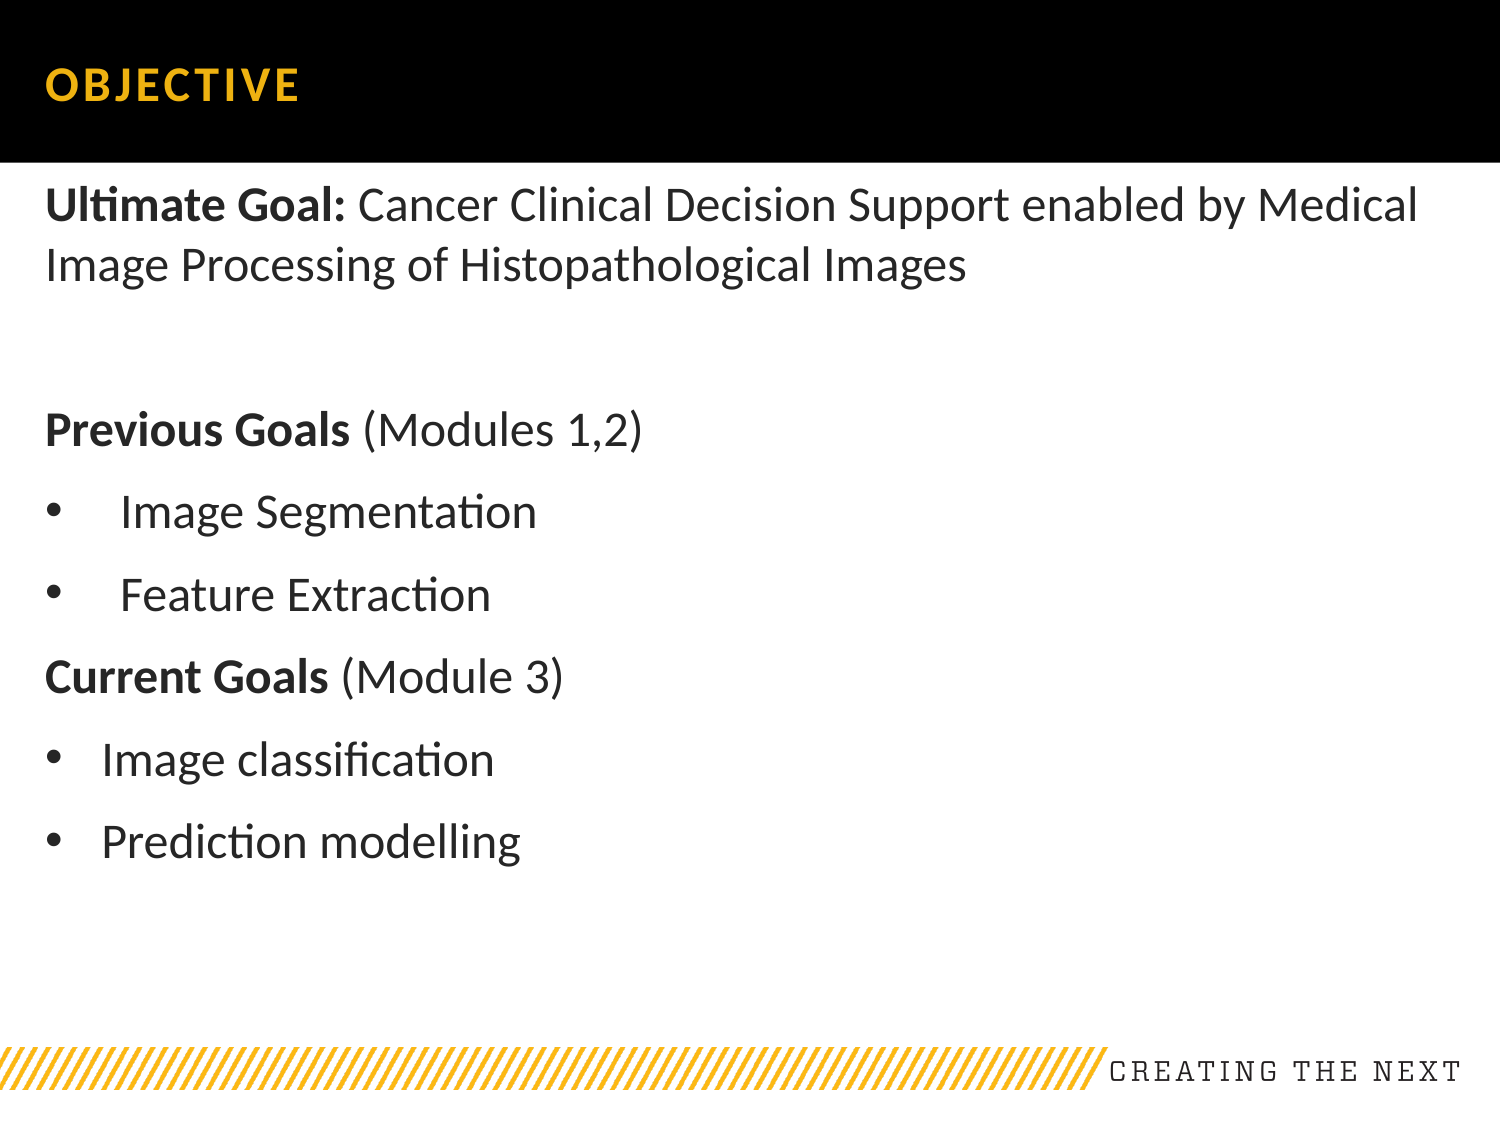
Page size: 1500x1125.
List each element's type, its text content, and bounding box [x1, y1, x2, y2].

title Objective [0, 0, 1500, 163]
list Ultimate Goal: Cancer Clinical Decision Support enabled by Medical Image Processing of Histopathological Images Previous Goals (Modules 1,2) Image Segmentation Feature Extraction Current Goals (Module 3) Image classification Prediction modelling [0, 163, 1500, 1012]
